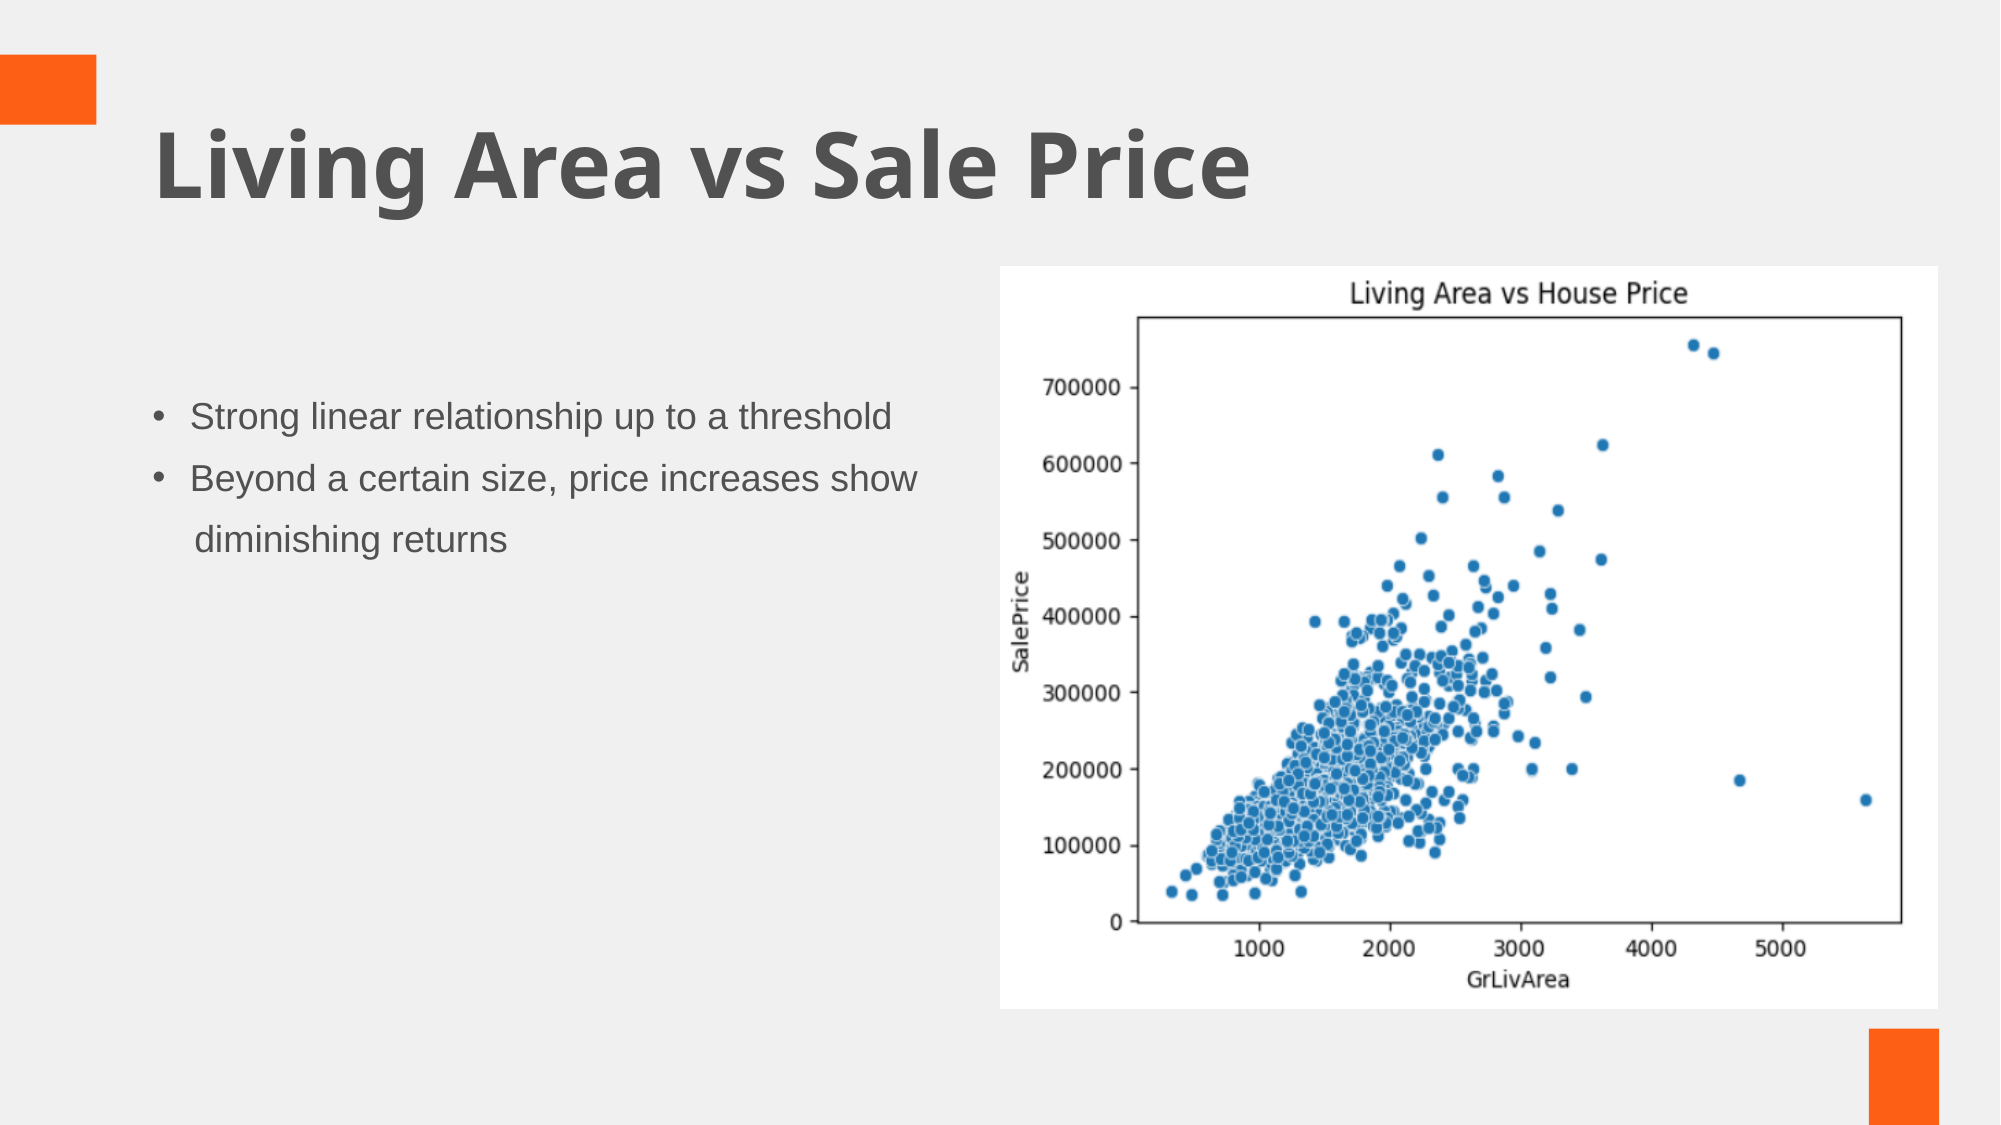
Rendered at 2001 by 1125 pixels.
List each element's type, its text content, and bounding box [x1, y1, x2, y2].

picture [1000, 266, 1938, 1009]
list Strong linear relationship up to a threshold Beyond a certain size, price increases show diminishing returns [137, 299, 988, 1014]
text_box [1868, 1028, 1940, 1125]
text_box [0, 54, 97, 126]
title Living Area vs Sale Price [137, 59, 1863, 278]
